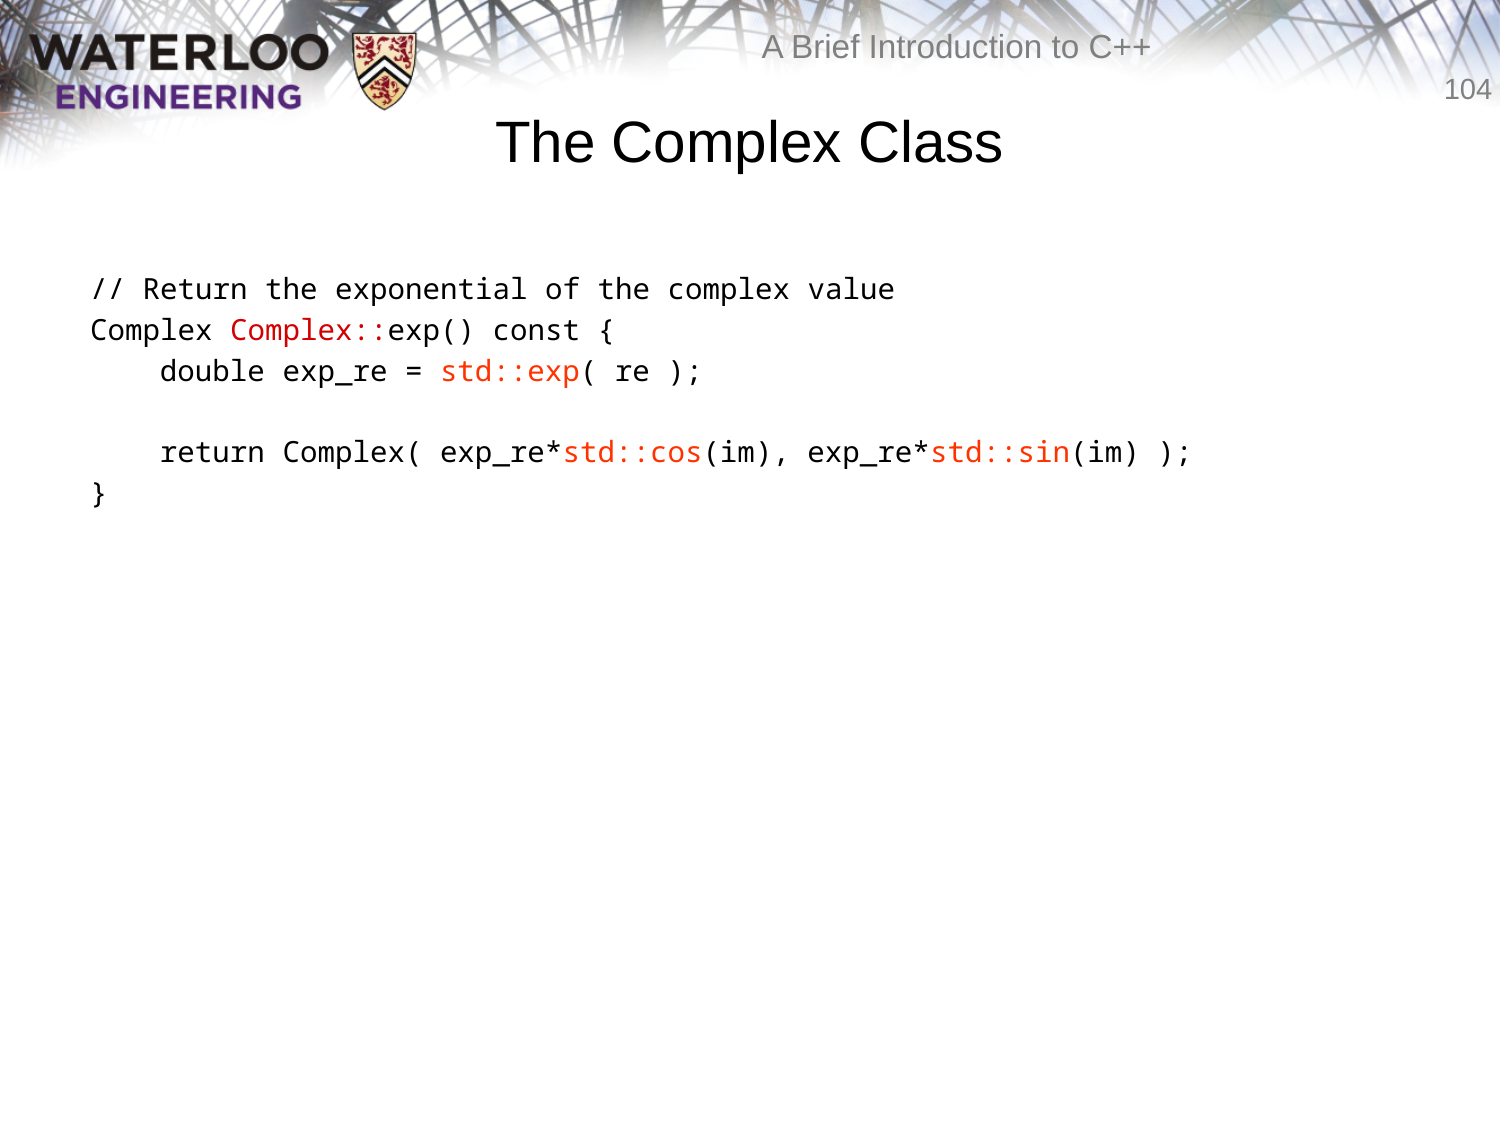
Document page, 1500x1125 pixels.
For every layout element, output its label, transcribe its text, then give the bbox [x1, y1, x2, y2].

list // Return the exponential of the complex value Complex Complex::exp() const { double exp_re = std::exp( re ); return Complex( exp_re*std::cos(im), exp_re*std::sin(im) ); } [74, 262, 1426, 1006]
title The Complex Class [74, 44, 1426, 233]
picture [0, 0, 1500, 1125]
